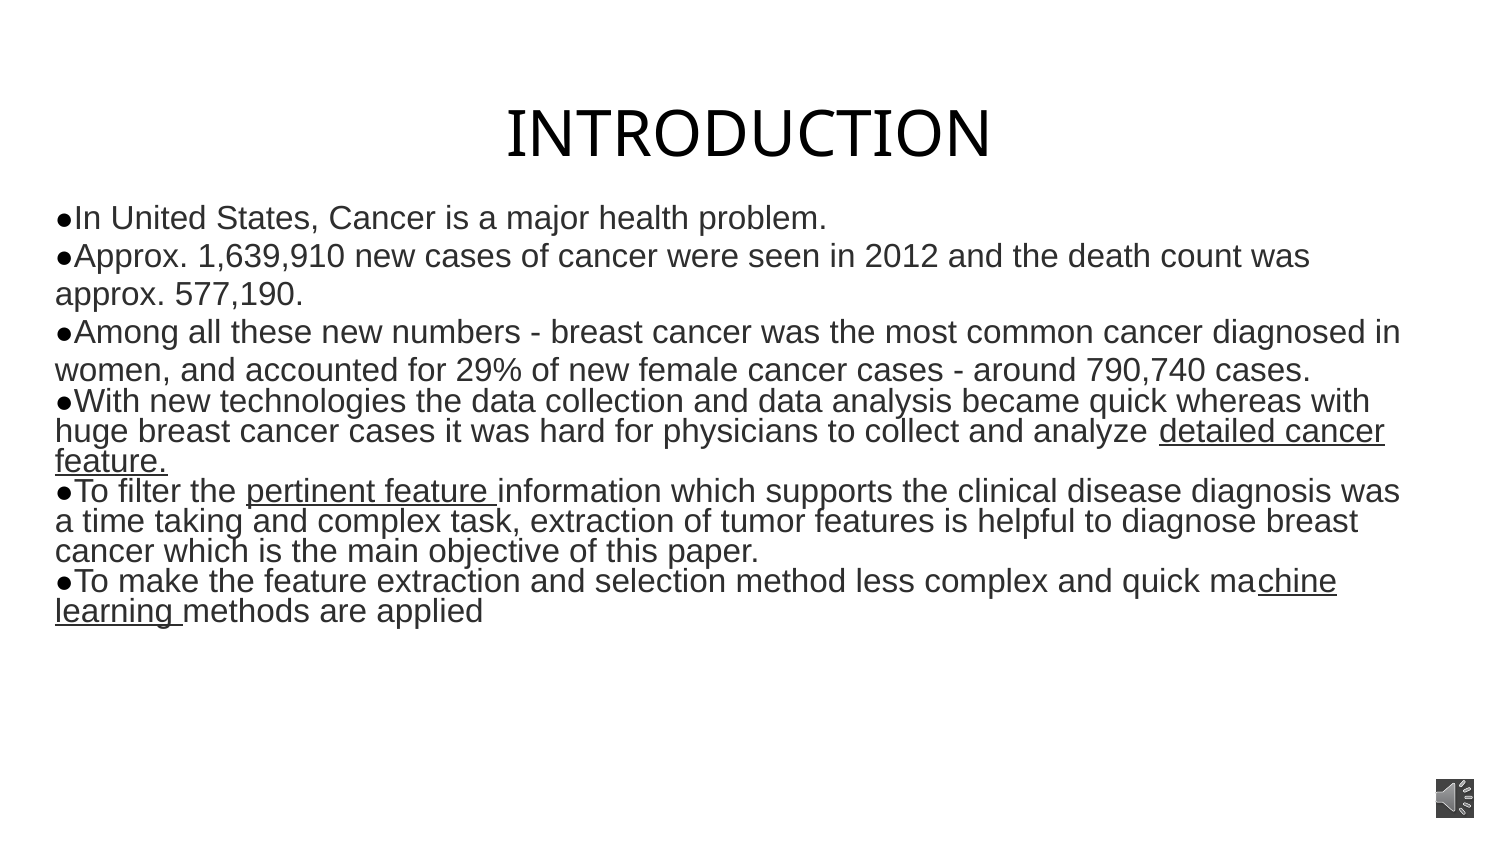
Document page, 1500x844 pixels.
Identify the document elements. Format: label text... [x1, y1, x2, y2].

subtitle ●In United States, Cancer is a major health problem. ●Approx. 1,639,910 new cases of cancer were seen in 2012 and the death count was approx. 577,190. ●Among all these new numbers - breast cancer was the most common cancer diagnosed in women, and accounted for 29% of new female cancer cases - around 790,740 cases. ●With new technologies the data collection and data analysis became quick whereas with huge breast cancer cases it was hard for physicians to collect and analyze detailed cancer feature. ●To filter the pertinent feature information which supports the clinical disease diagnosis was a time taking and complex task, extraction of tumor features is helpful to diagnose breast cancer which is the main objective of this paper. ●To make the feature extraction and selection method less complex and quick machine learning methods are applied [39, 184, 1438, 735]
picture [1434, 778, 1476, 819]
title INTRODUCTION [51, 122, 1449, 184]
